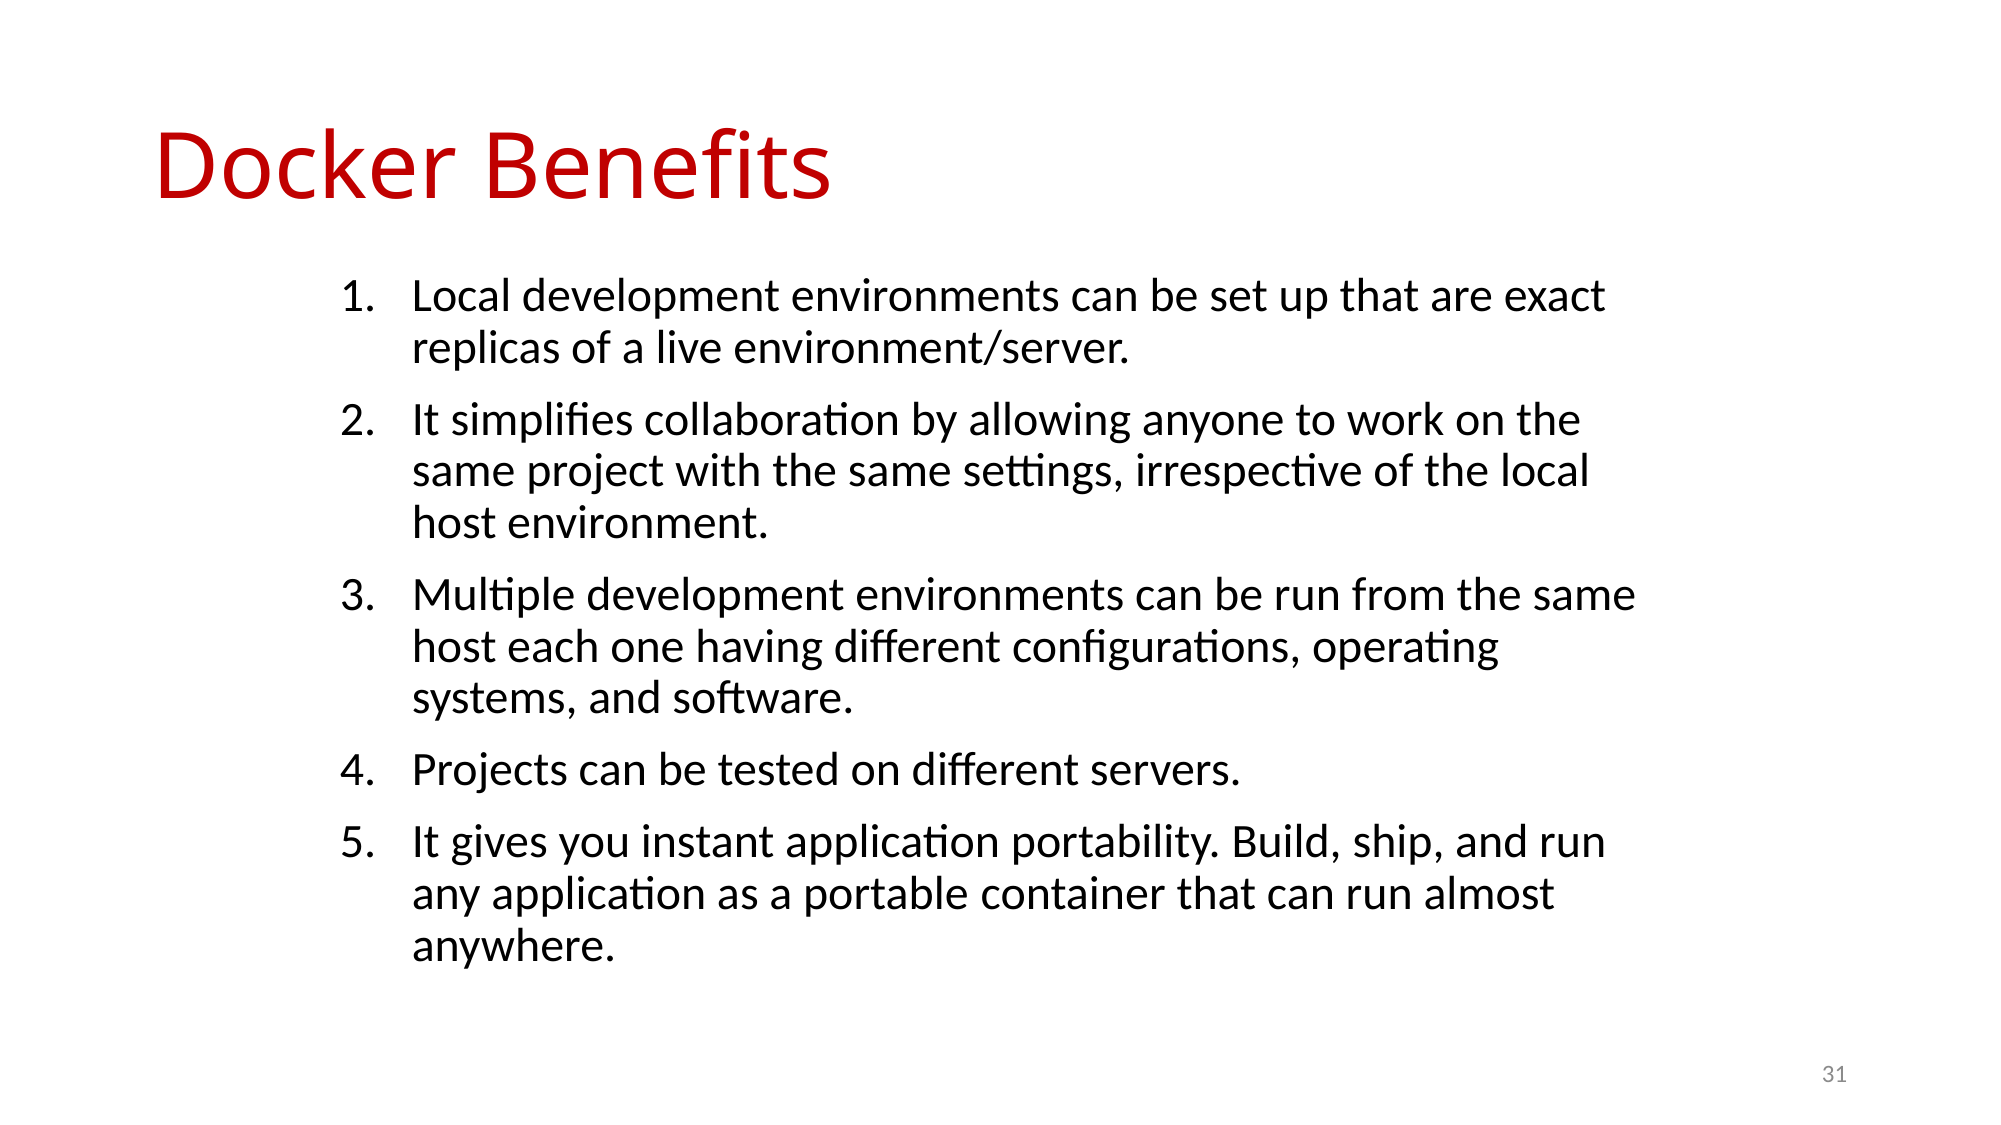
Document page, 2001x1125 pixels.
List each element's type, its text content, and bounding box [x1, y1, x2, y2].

title Docker Benefits [137, 59, 1863, 278]
list Local development environments can be set up that are exact replicas of a live environment/server. It simplifies collaboration by allowing anyone to work on the same project with the same settings, irrespective of the local host environment. Multiple development environments can be run from the same host each one having different configurations, operating systems, and software. Projects can be tested on different servers. It gives you instant application portability. Build, ship, and run any application as a portable container that can run almost anywhere. [324, 262, 1675, 1035]
slide_number 31 [1412, 1042, 1863, 1103]
